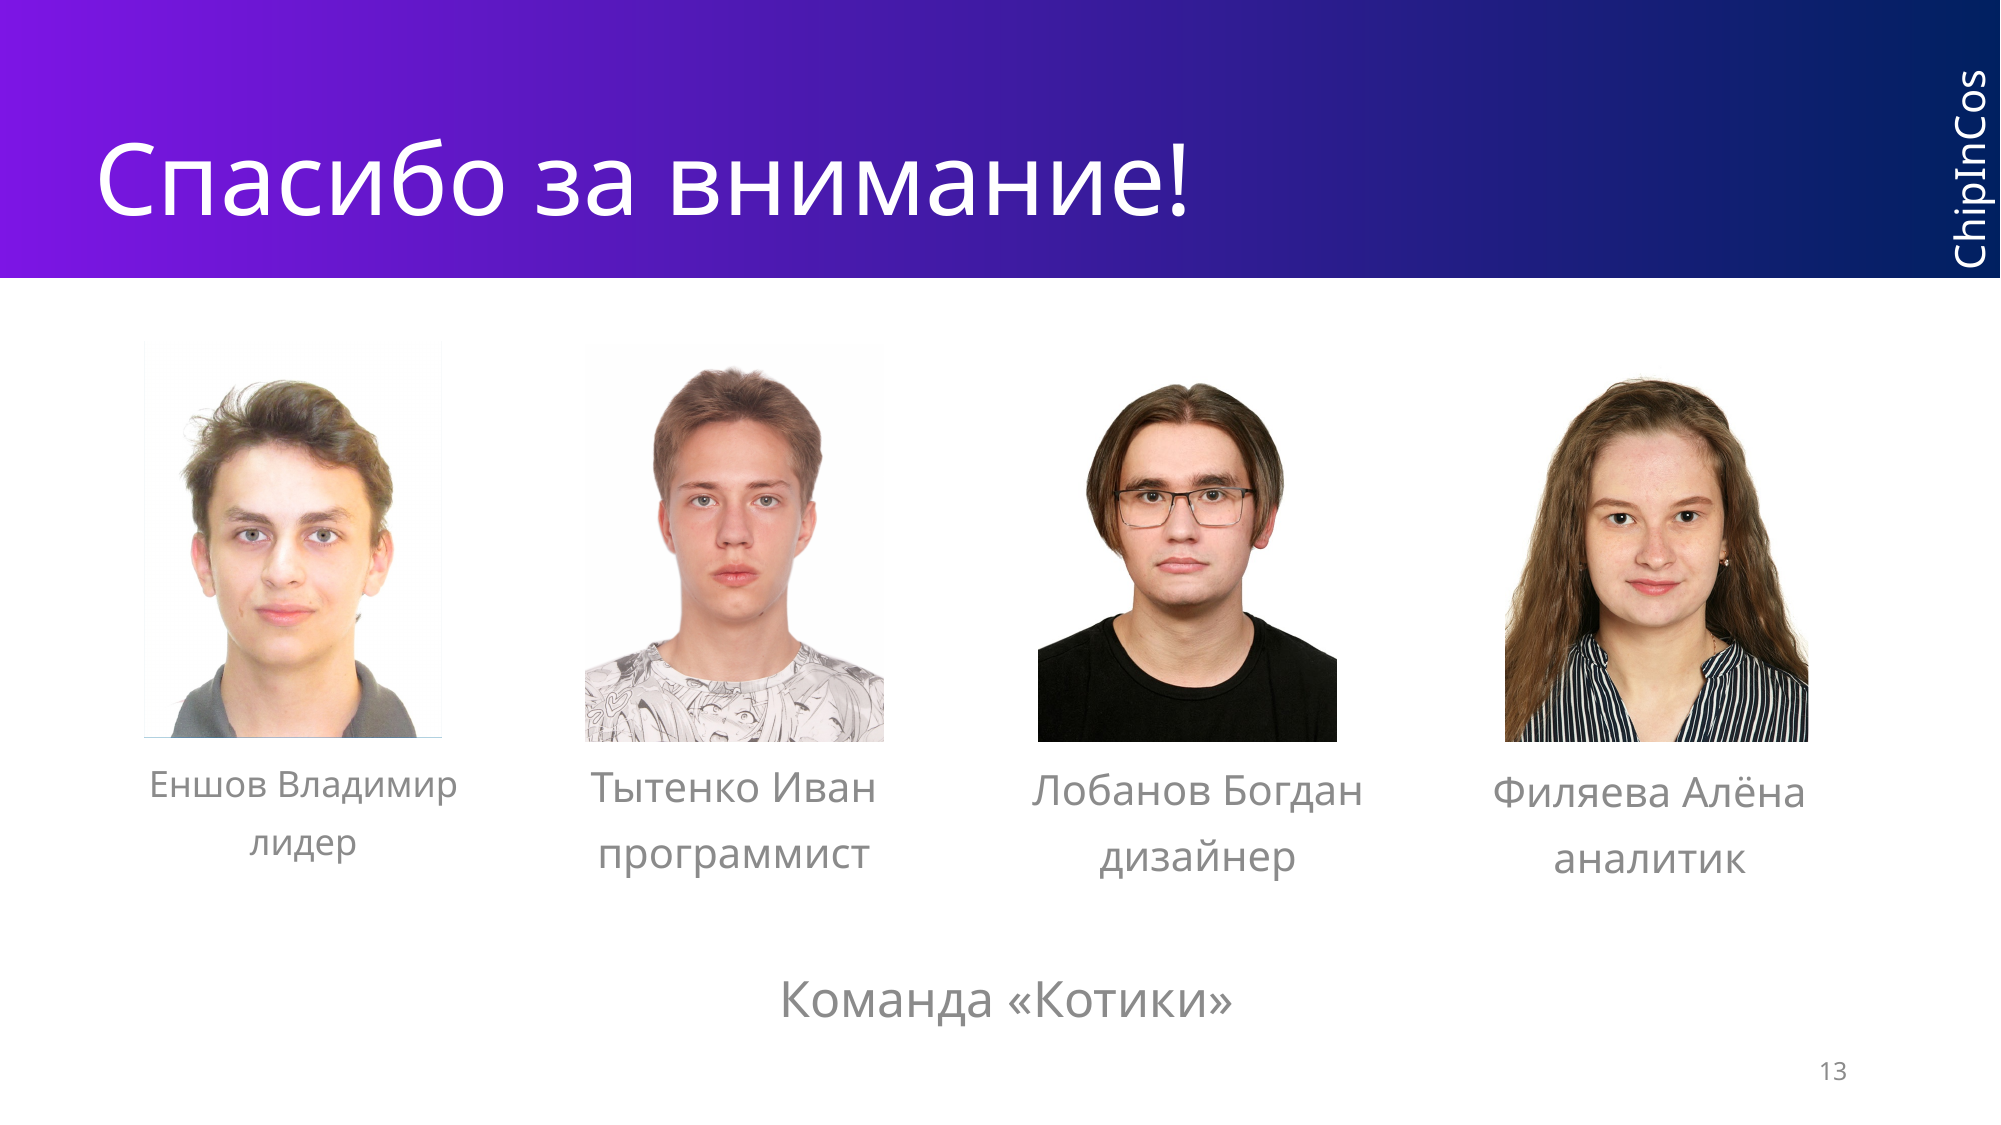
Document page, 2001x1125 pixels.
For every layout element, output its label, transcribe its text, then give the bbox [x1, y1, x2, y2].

text_box Команда «Котики» [764, 967, 1260, 1063]
picture [585, 344, 884, 742]
picture [1504, 341, 1809, 742]
picture [144, 341, 442, 738]
text_box Лобанов Богдан дизайнер [1012, 761, 1384, 898]
picture [1038, 344, 1337, 742]
list Еншов Владимир лидер [117, 758, 490, 895]
text_box Филяева Алёна аналитик [1463, 764, 1836, 900]
slide_number 13 [1412, 1042, 1863, 1103]
title Спасибо за внимание! [79, 87, 1805, 278]
text_box Тытенко Иван программист [547, 758, 920, 895]
